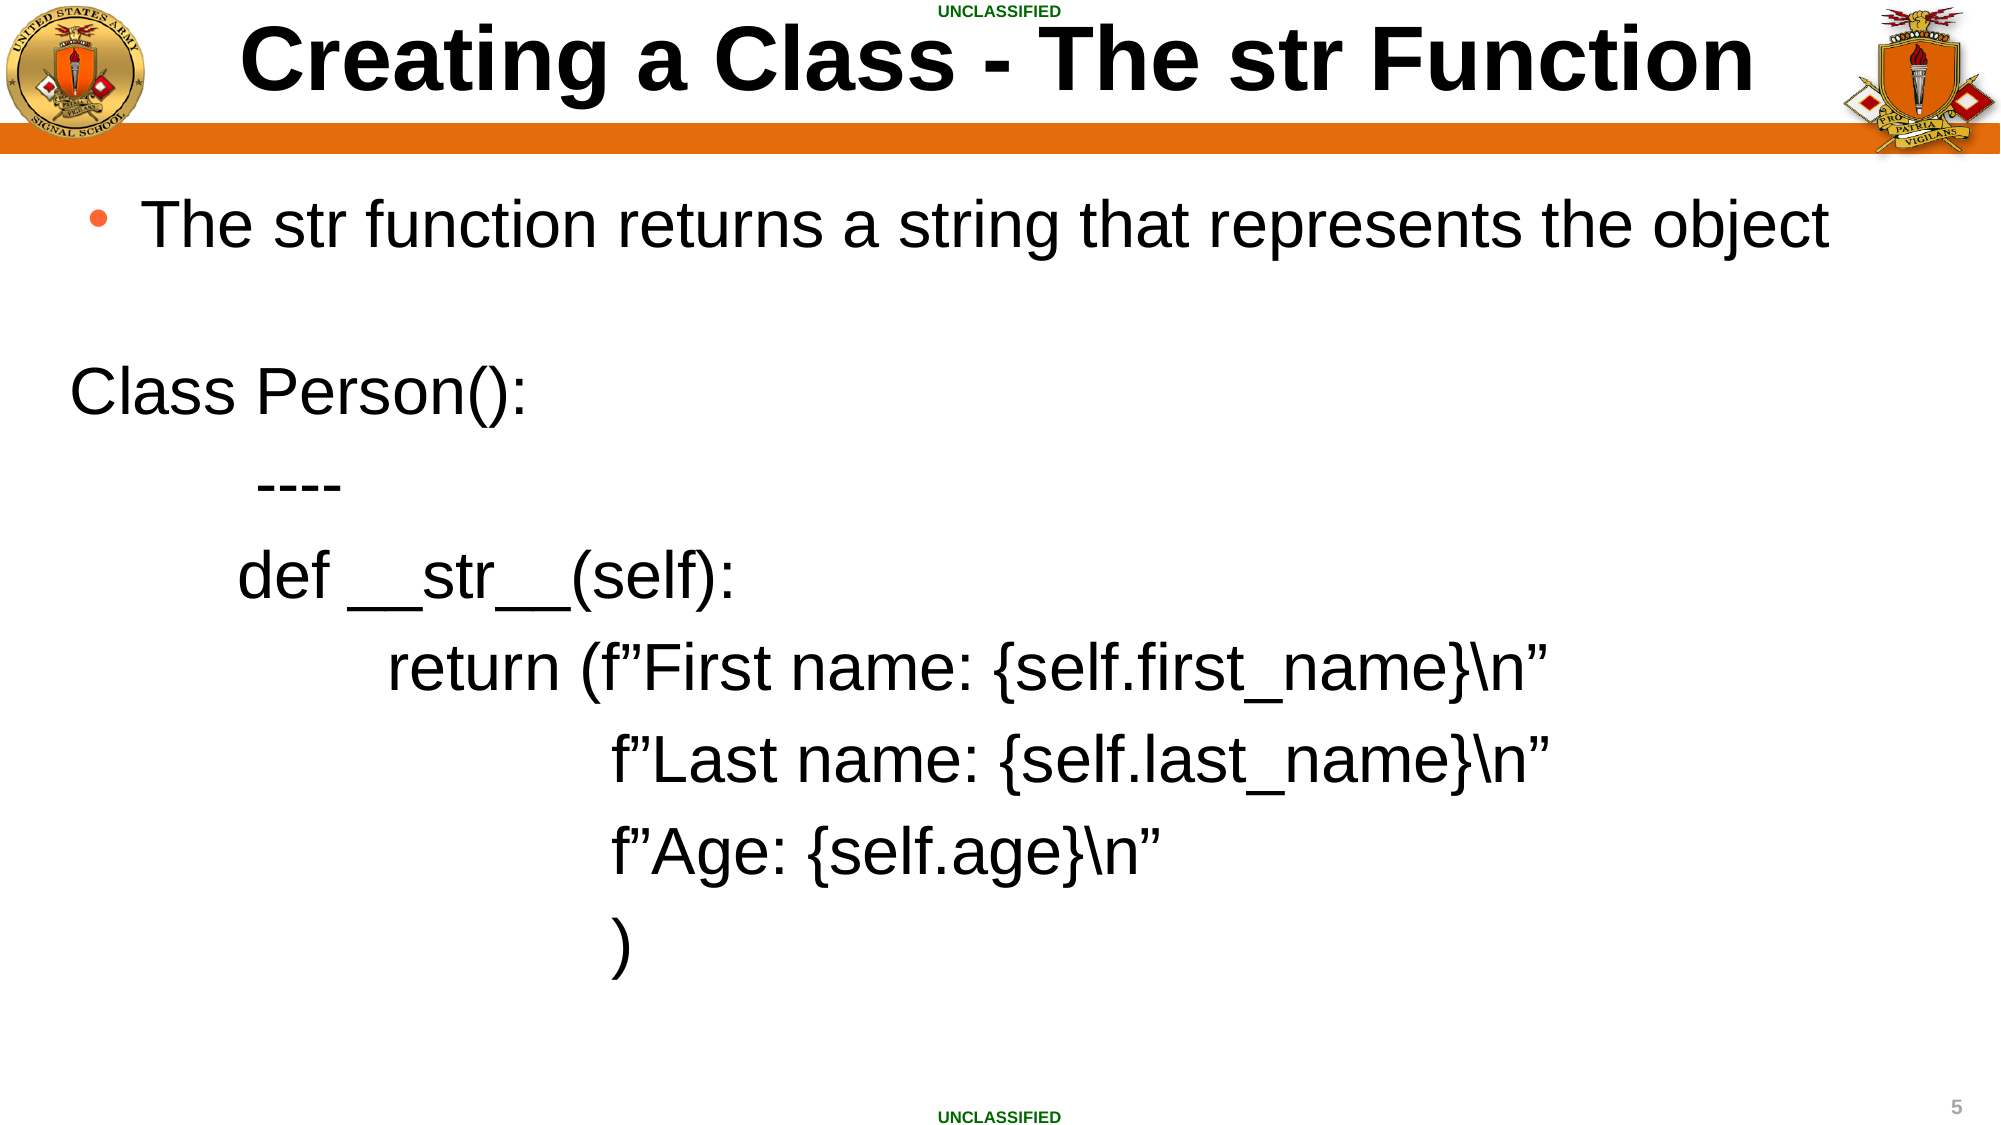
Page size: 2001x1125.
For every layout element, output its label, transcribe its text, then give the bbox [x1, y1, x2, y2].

text_box The str function returns a string that represents the object Class Person(): ---- def __str__(self): return (f”First name: {self.first_name}\n” f”Last name: {self.last_name}\n” f”Age: {self.age}\n” ) [69, 187, 1869, 1050]
picture [0, 0, 150, 144]
text_box Creating a Class - The str Function [99, 21, 1899, 208]
picture [1805, 0, 2001, 169]
